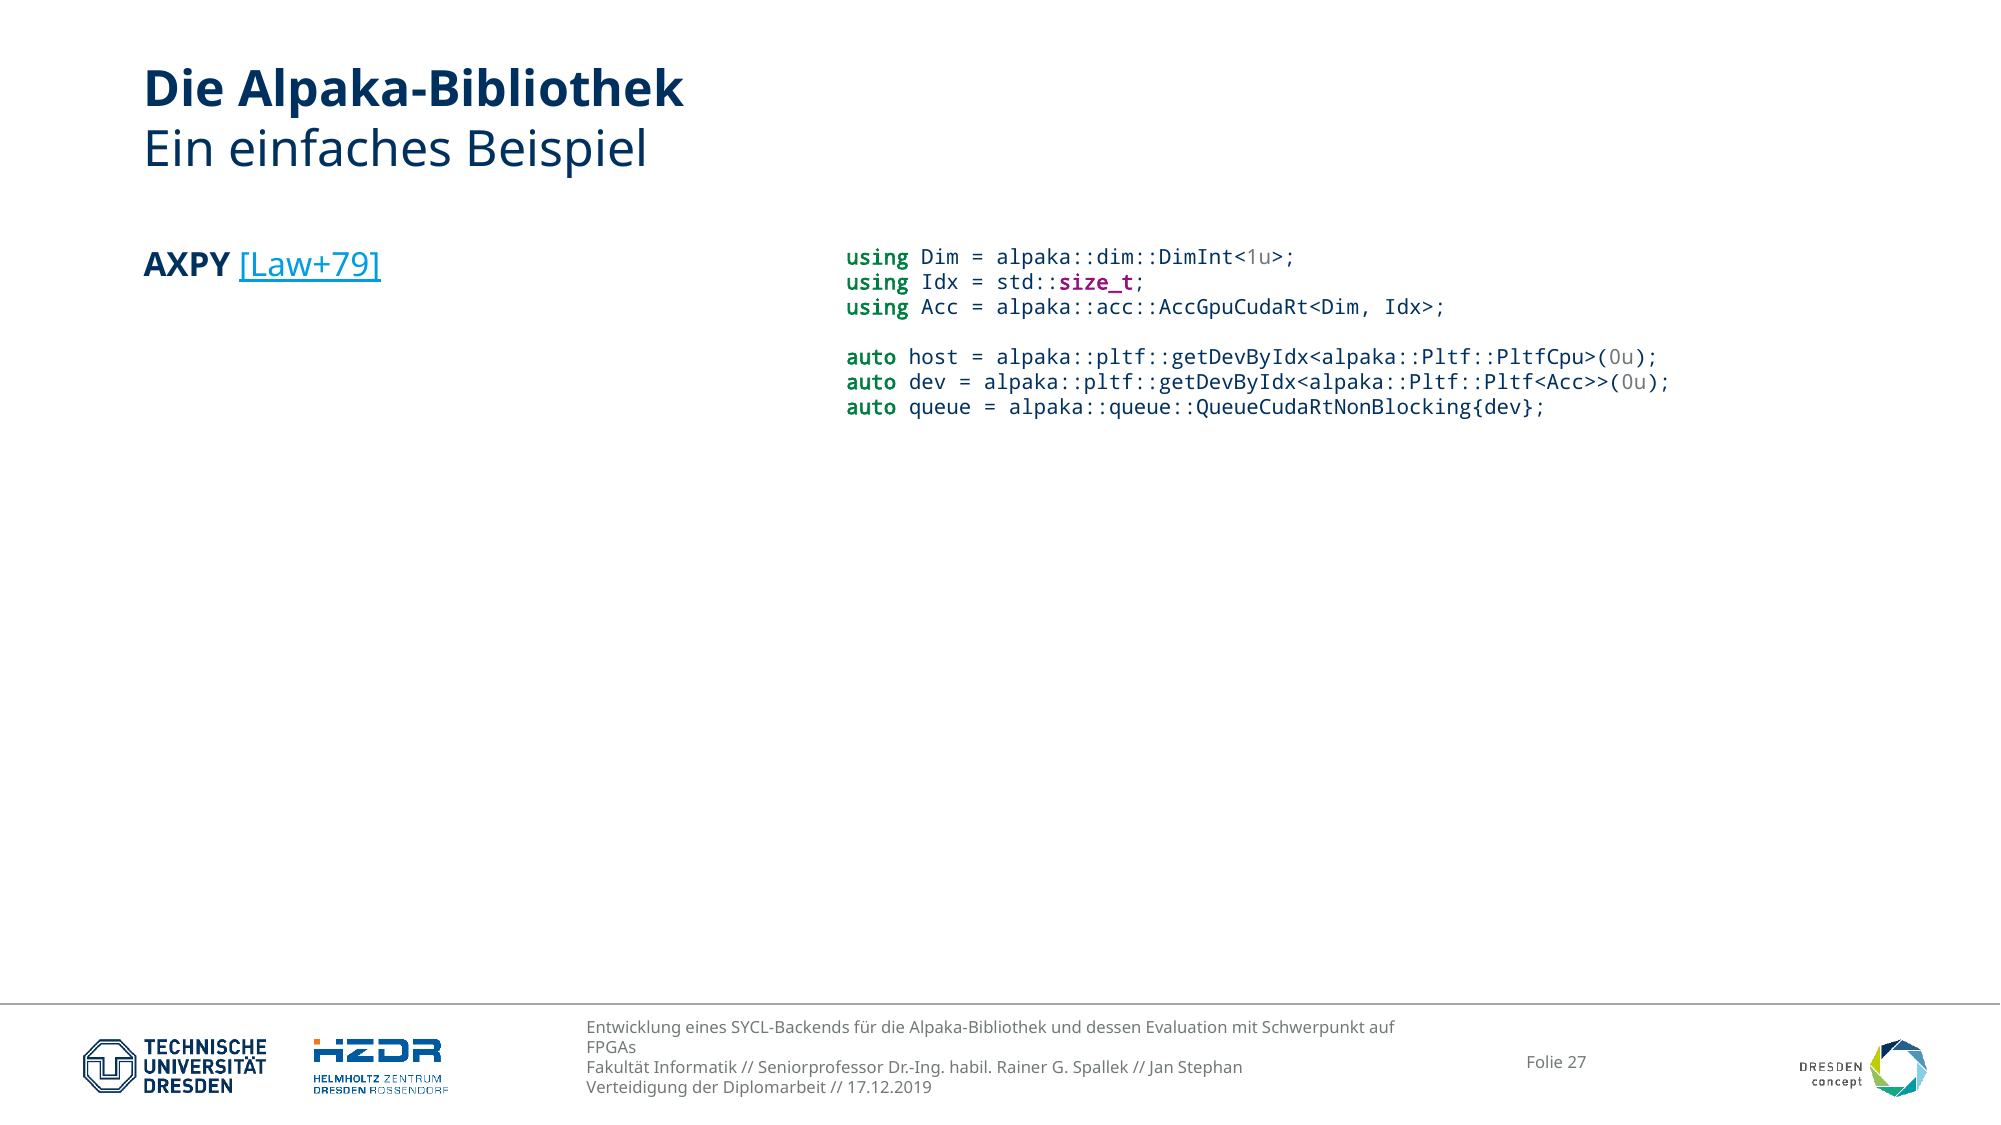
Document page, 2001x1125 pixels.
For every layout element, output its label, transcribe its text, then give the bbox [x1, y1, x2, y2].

picture [83, 1039, 266, 1093]
list using Dim = alpaka::dim::DimInt<1u>; using Idx = std::size_t; using Acc = alpaka::acc::AccGpuCudaRt<Dim, Idx>; auto host = alpaka::pltf::getDevByIdx<alpaka::Pltf::PltfCpu>(0u); auto dev = alpaka::pltf::getDevByIdx<alpaka::Pltf::Pltf<Acc>>(0u); auto queue = alpaka::queue::QueueCudaRtNonBlocking{dev}; [846, 243, 1880, 957]
picture [1800, 1039, 1927, 1097]
title Die Alpaka-Bibliothek Ein einfaches Beispiel [143, 56, 1880, 169]
picture [302, 1027, 459, 1105]
